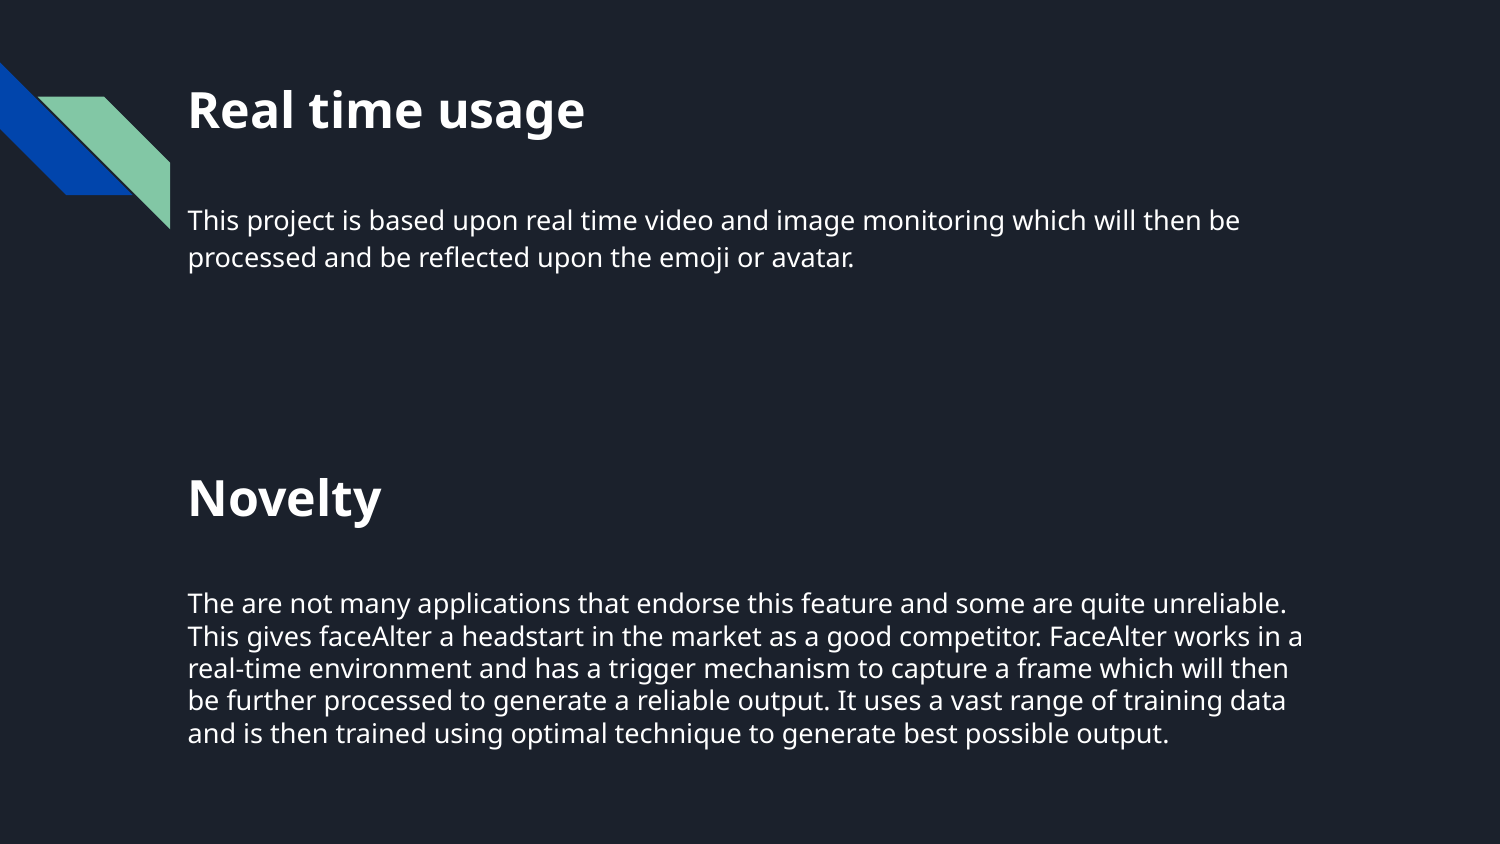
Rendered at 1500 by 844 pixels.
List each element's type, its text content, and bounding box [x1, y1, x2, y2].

title Novelty [172, 421, 1328, 571]
list The are not many applications that endorse this feature and some are quite unreliable. This gives faceAlter a headstart in the market as a good competitor. FaceAlter works in a real-time environment and has a trigger mechanism to capture a frame which will then be further processed to generate a reliable output. It uses a vast range of training data and is then trained using optimal technique to generate best possible output. [172, 571, 1328, 844]
title Real time usage [172, 33, 1328, 183]
list This project is based upon real time video and image monitoring which will then be processed and be reflected upon the emoji or avatar. [172, 183, 1328, 421]
